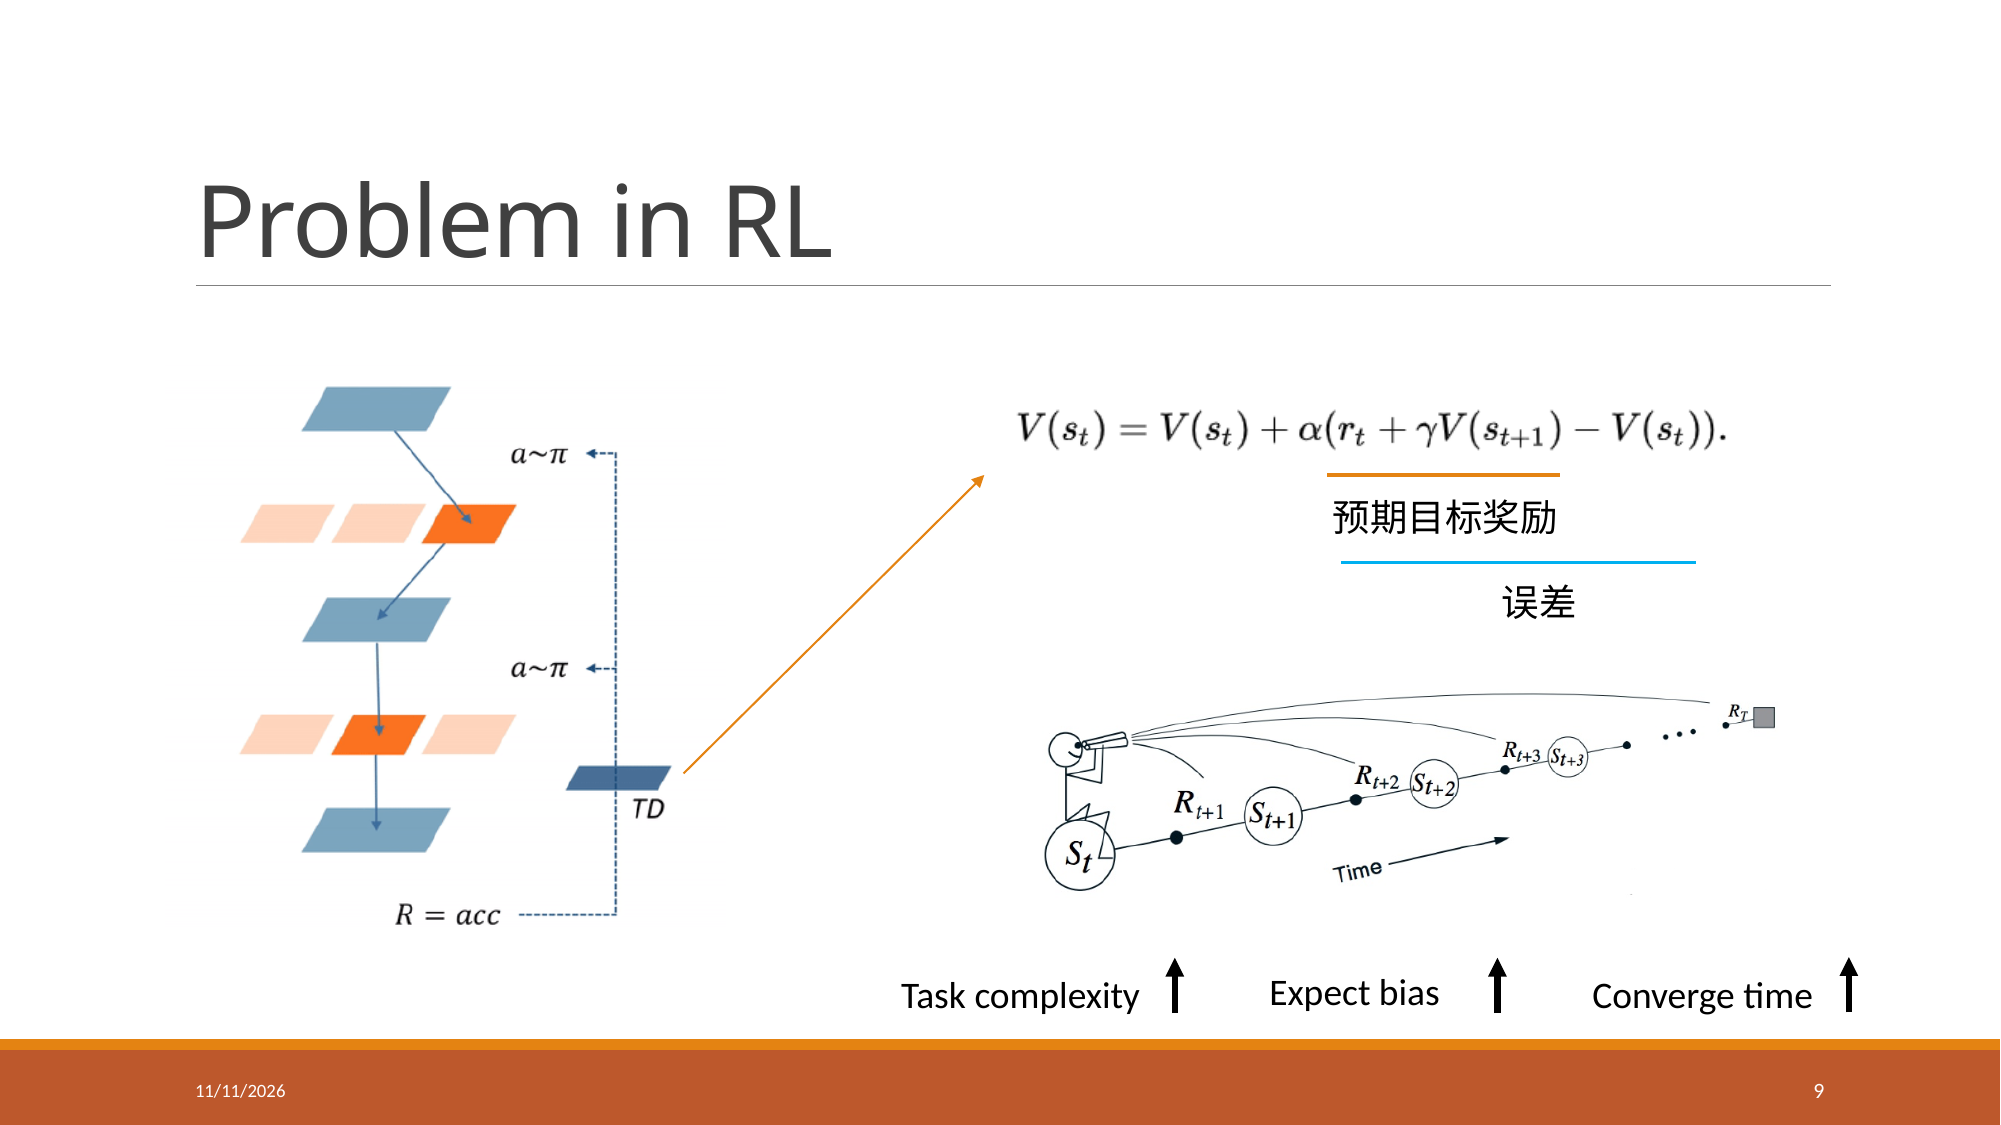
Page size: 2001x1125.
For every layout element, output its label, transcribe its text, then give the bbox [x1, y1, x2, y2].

text_box Expect bias [1254, 960, 1456, 1020]
title Problem in RL [180, 47, 1830, 285]
slide_number 9 [1624, 1059, 1840, 1120]
text_box 预期目标奖励 [1317, 486, 1573, 546]
text_box 误差 [1487, 571, 1592, 632]
picture [999, 380, 1789, 476]
text_box Task complexity [886, 964, 1164, 1024]
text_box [683, 474, 985, 774]
text_box Converge time [1577, 964, 1829, 1024]
picture [983, 650, 1865, 919]
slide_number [180, 1059, 586, 1120]
picture [165, 360, 726, 958]
